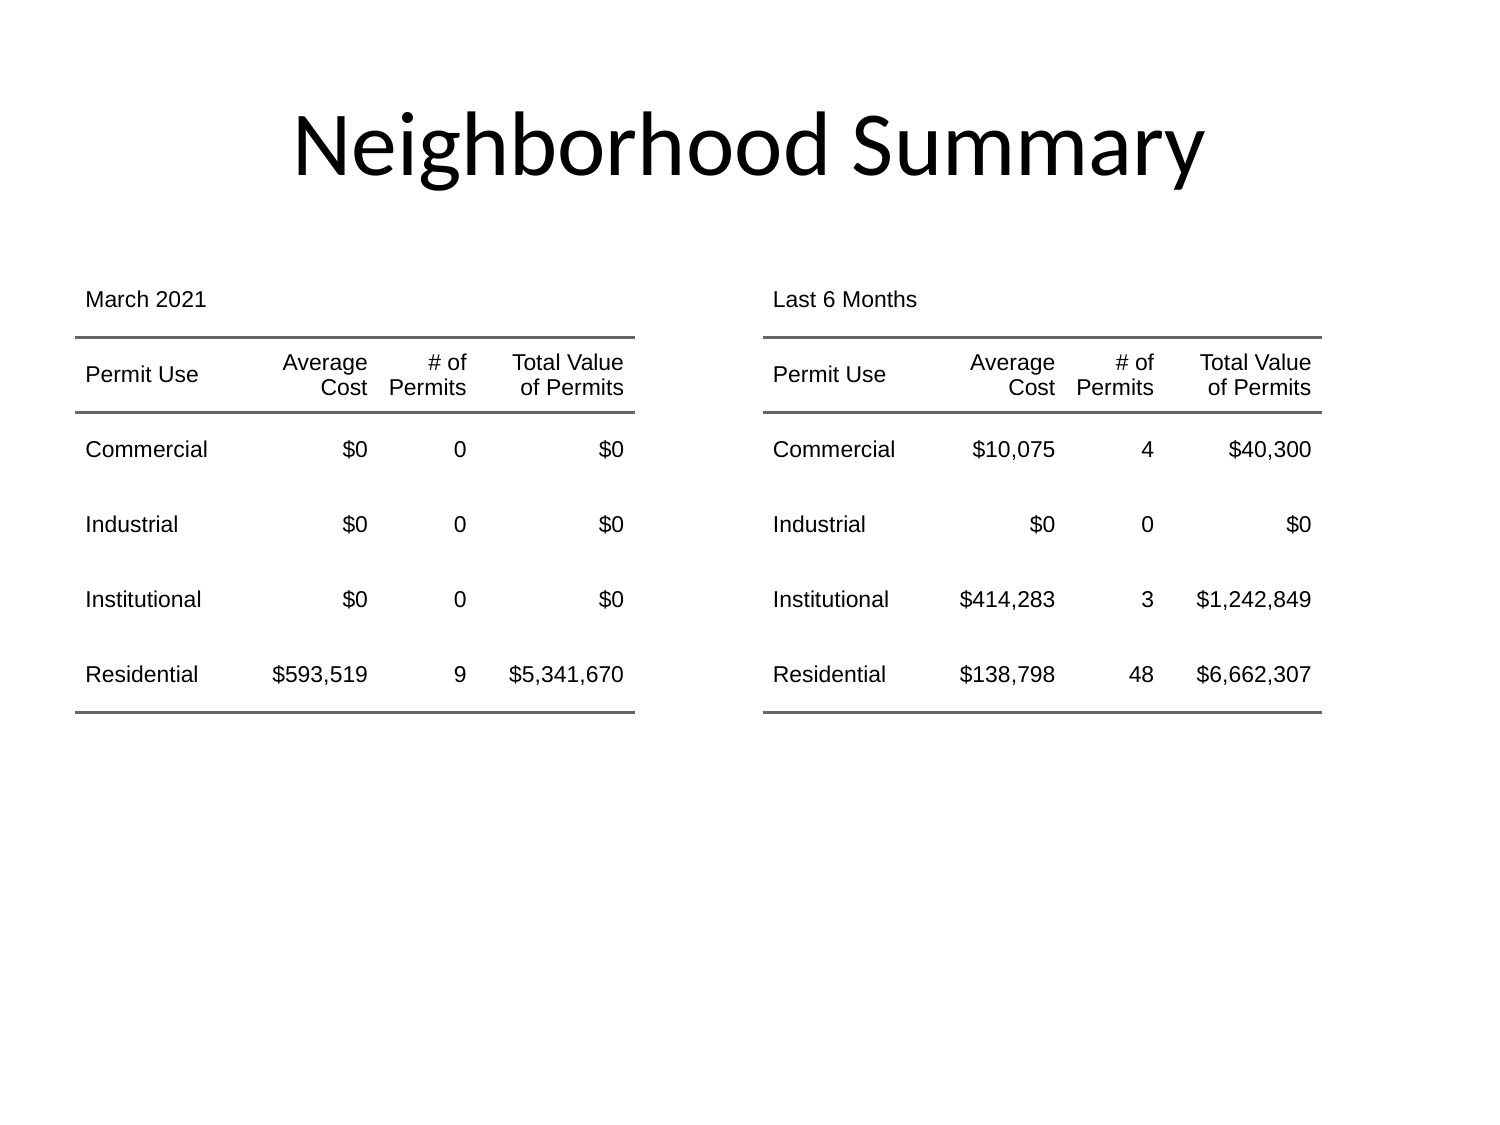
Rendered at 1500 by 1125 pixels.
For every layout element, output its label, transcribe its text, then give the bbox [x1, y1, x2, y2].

table_cell Residential [75, 638, 240, 711]
table_cell 0 [378, 563, 477, 638]
table_cell Average Cost [240, 339, 378, 411]
table_cell Average Cost [928, 339, 1066, 411]
table_cell Total Value of Permits [477, 339, 635, 411]
table_cell 9 [378, 638, 477, 711]
table_cell $138,798 [928, 638, 1066, 711]
table_cell 4 [1066, 414, 1165, 488]
table_cell 0 [378, 488, 477, 563]
table_cell $0 [477, 488, 635, 563]
table_cell 48 [1066, 638, 1165, 711]
table_cell # of Permits [1066, 339, 1165, 411]
table_cell Residential [763, 638, 928, 711]
table_cell $0 [240, 414, 378, 488]
table_cell $0 [477, 563, 635, 638]
table_cell $593,519 [240, 638, 378, 711]
table_cell # of Permits [378, 339, 477, 411]
table_cell $0 [240, 488, 378, 563]
table_cell 0 [1066, 488, 1165, 563]
table_cell $0 [928, 488, 1066, 563]
table_cell $0 [477, 414, 635, 488]
table_cell $1,242,849 [1165, 563, 1322, 638]
table_cell Commercial [75, 414, 240, 488]
table_cell $40,300 [1165, 414, 1322, 488]
table_cell Institutional [763, 563, 928, 638]
table_header Last 6 Months [763, 262, 1322, 336]
table_cell $0 [240, 563, 378, 638]
table_cell 3 [1066, 563, 1165, 638]
table_cell $414,283 [928, 563, 1066, 638]
table_cell $5,341,670 [477, 638, 635, 711]
table_header March 2021 [75, 262, 635, 336]
table_cell $6,662,307 [1165, 638, 1322, 711]
table_cell Industrial [75, 488, 240, 563]
table_cell Total Value of Permits [1165, 339, 1322, 411]
table_cell 0 [378, 414, 477, 488]
table_cell Industrial [763, 488, 928, 563]
table_cell Permit Use [75, 339, 240, 411]
table_cell $10,075 [928, 414, 1066, 488]
table_cell Institutional [75, 563, 240, 638]
table_cell Commercial [763, 414, 928, 488]
table_cell Permit Use [763, 339, 928, 411]
table_cell $0 [1165, 488, 1322, 563]
title Neighborhood Summary [75, 45, 1425, 233]
